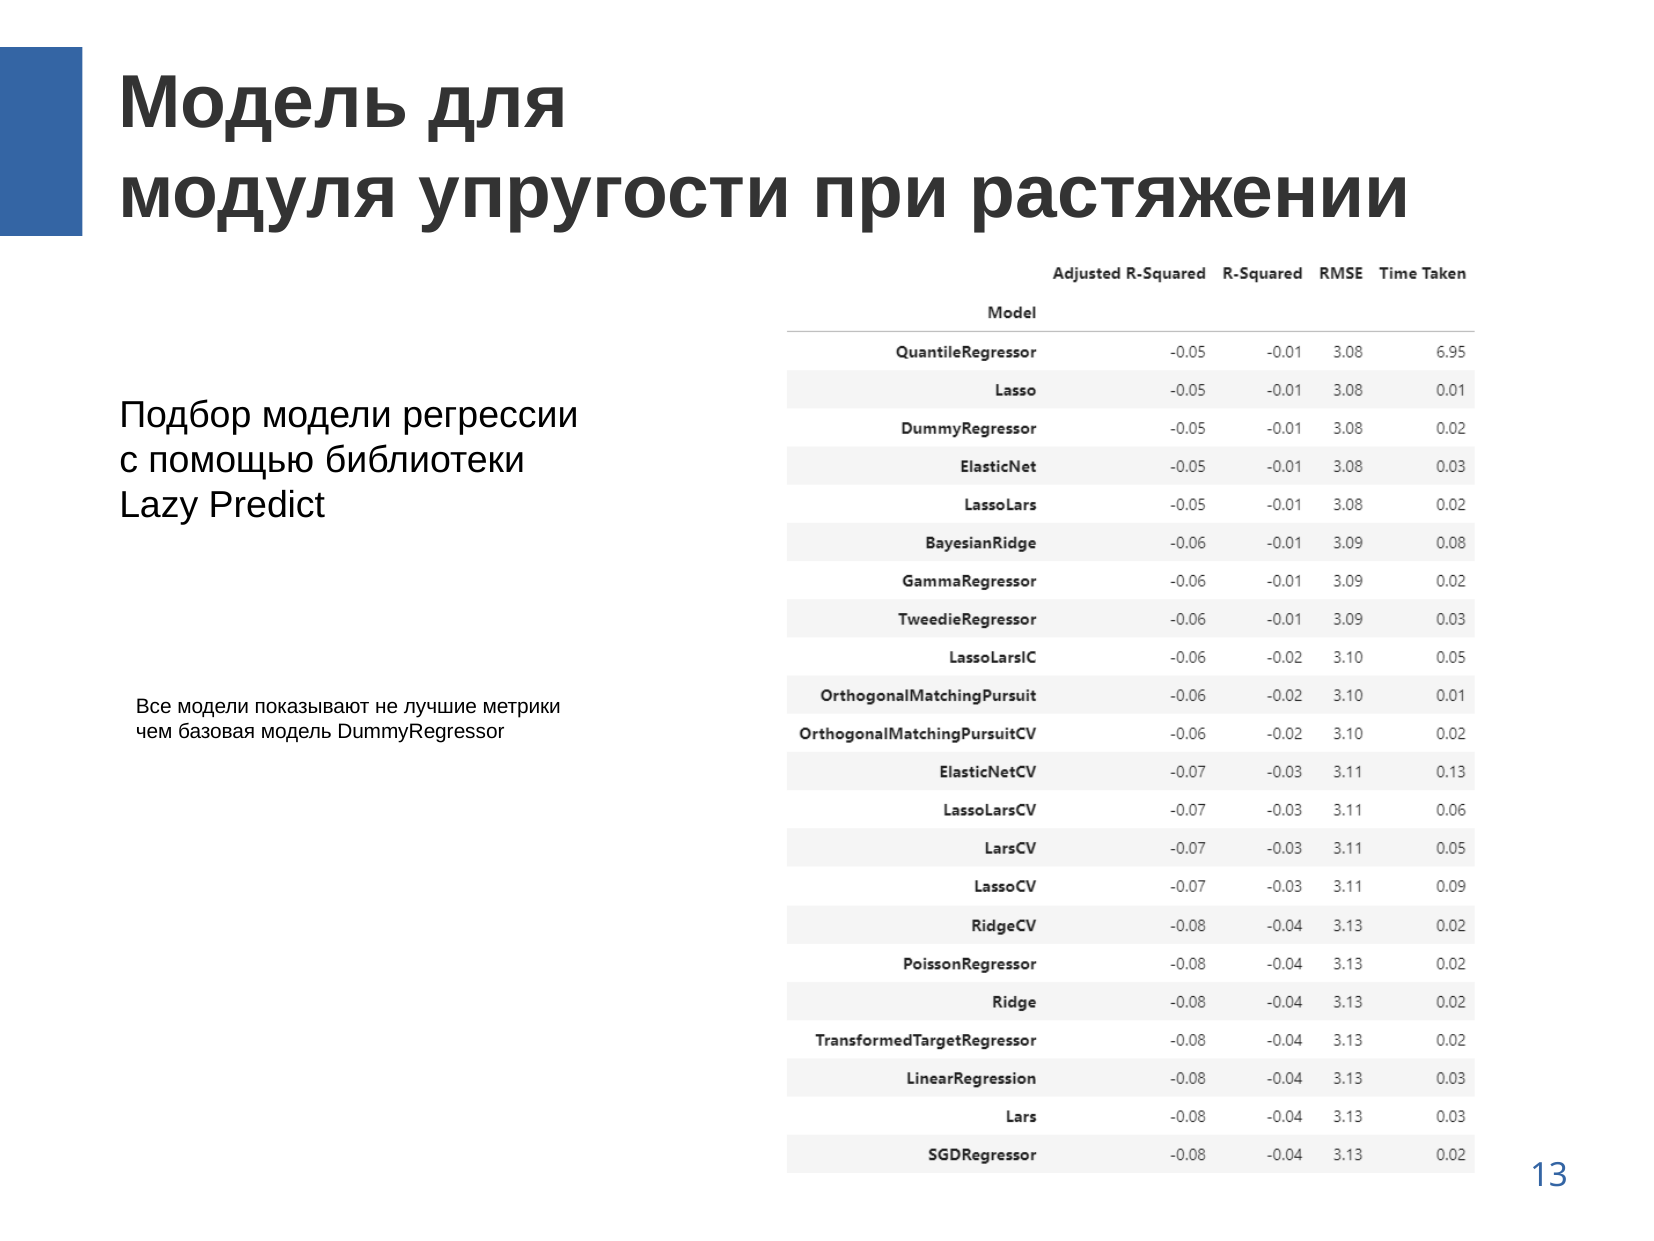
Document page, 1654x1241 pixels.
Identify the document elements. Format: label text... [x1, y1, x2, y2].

text_box Все модели показывают не лучшие метрики чем базовая модель DummyRegressor [121, 685, 576, 750]
text_box Модель для модуля упругости при растяжении [118, 49, 1571, 236]
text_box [779, 265, 1483, 1173]
text_box Подбор модели регрессии с помощью библиотеки Lazy Predict [104, 382, 616, 533]
